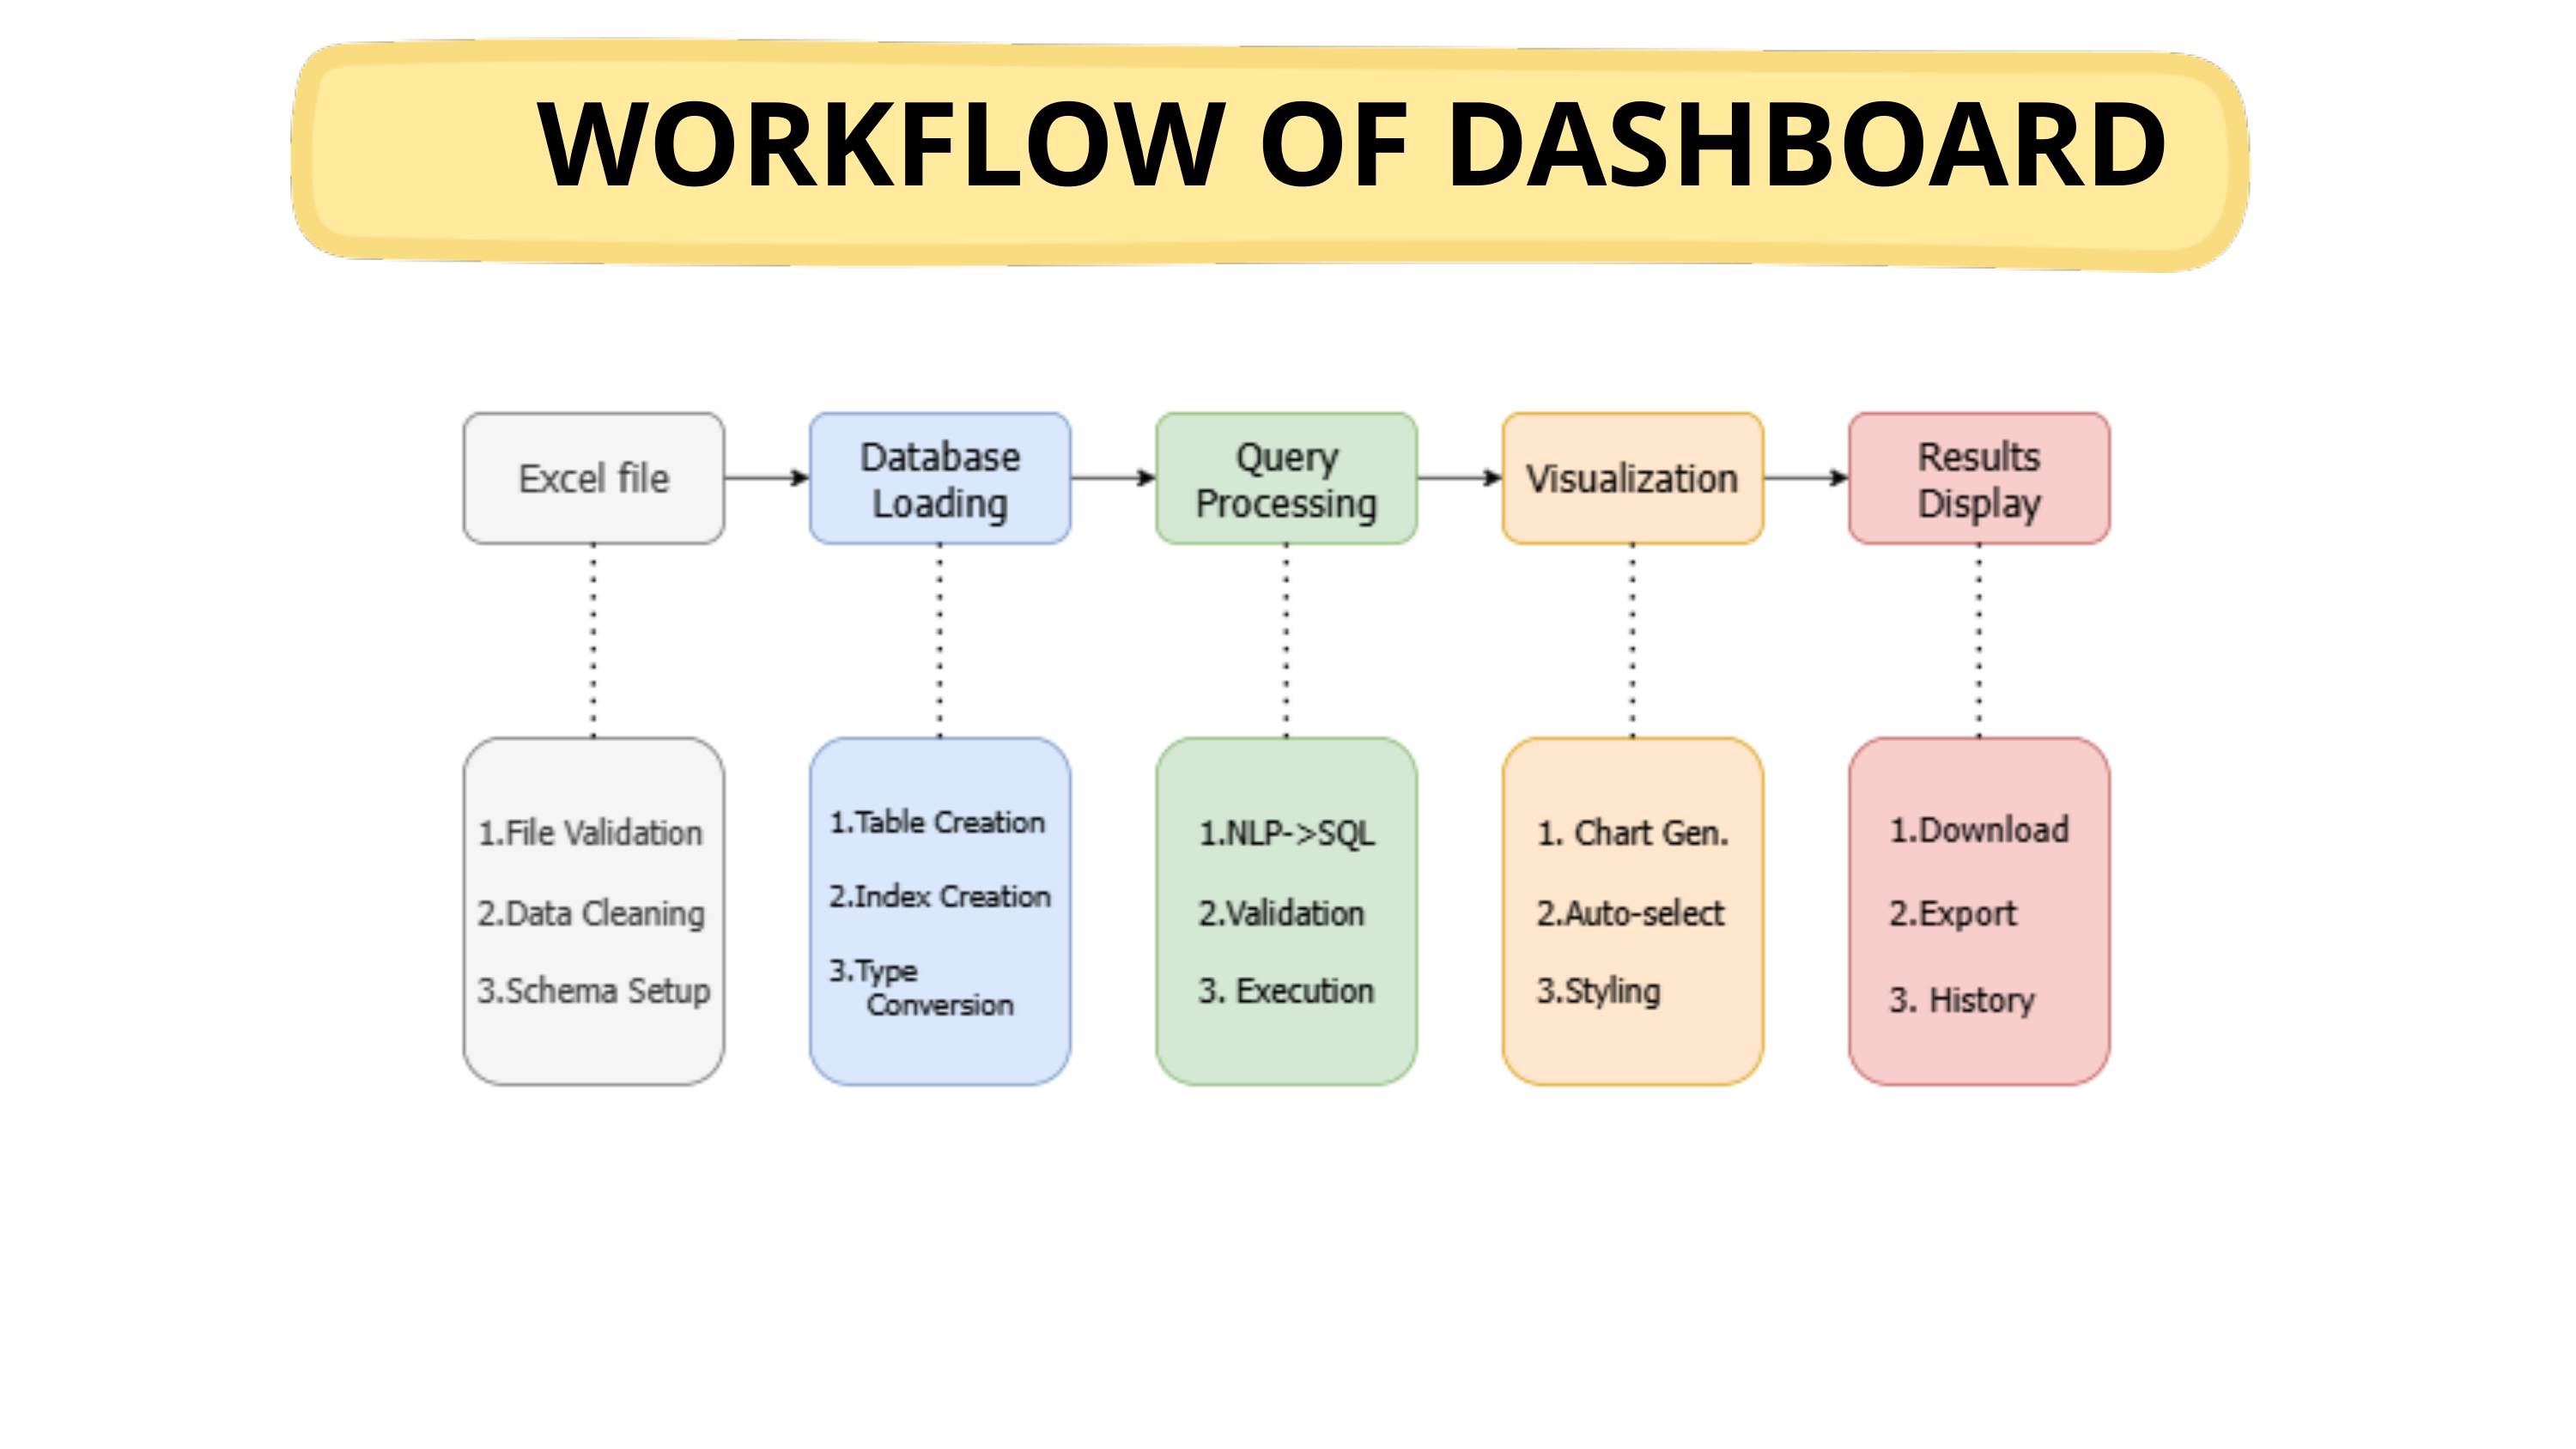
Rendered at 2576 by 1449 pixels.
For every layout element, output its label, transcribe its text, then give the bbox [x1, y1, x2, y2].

text_box WORKFLOW OF DASHBOARD [537, 70, 2291, 209]
text_box [289, 36, 2252, 273]
picture [355, 305, 2221, 1196]
